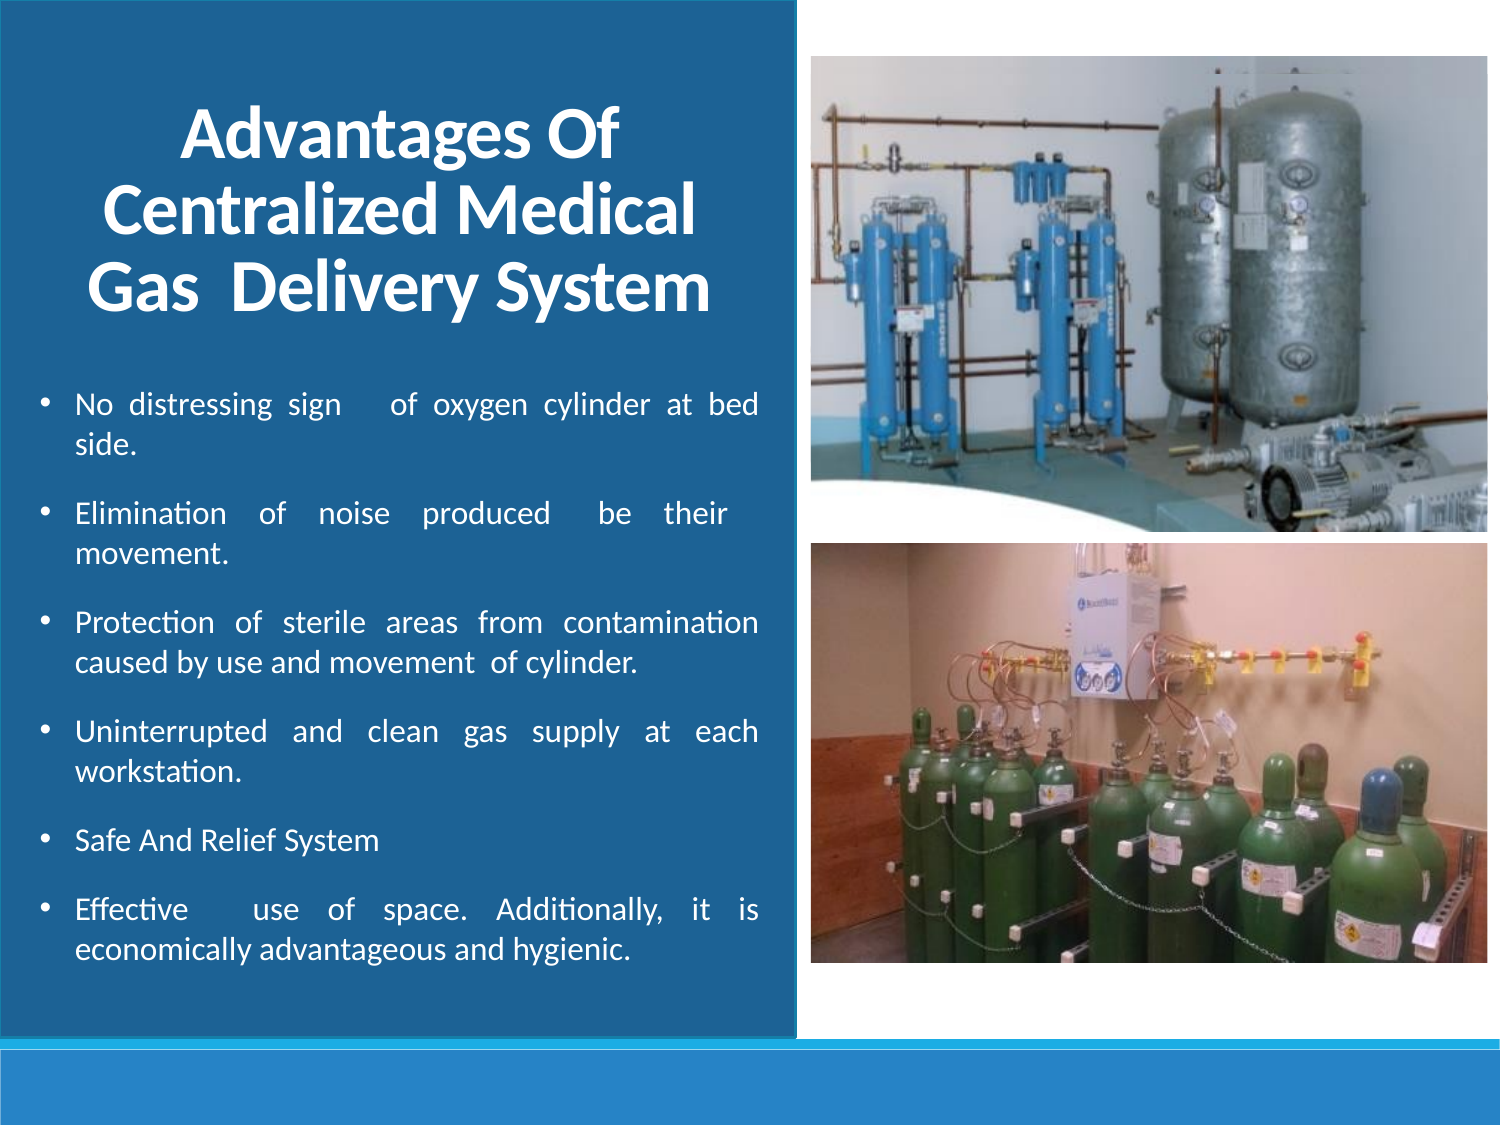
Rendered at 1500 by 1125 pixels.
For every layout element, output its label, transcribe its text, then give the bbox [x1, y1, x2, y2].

text_box [810, 56, 1488, 73]
text_box No distressing sign of oxygen cylinder at bed side. Elimination of noise produced be their movement. Protection of sterile areas from contamination caused by use and movement of cylinder. Uninterrupted and clean gas supply at each workstation. Safe And Relief System Effective use of space. Additionally, it is economically advantageous and hygienic. [24, 374, 775, 1063]
text_box Advantages Of Centralized Medical Gas Delivery System [24, 89, 775, 217]
text_box [0, 0, 797, 1039]
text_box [810, 74, 1488, 963]
